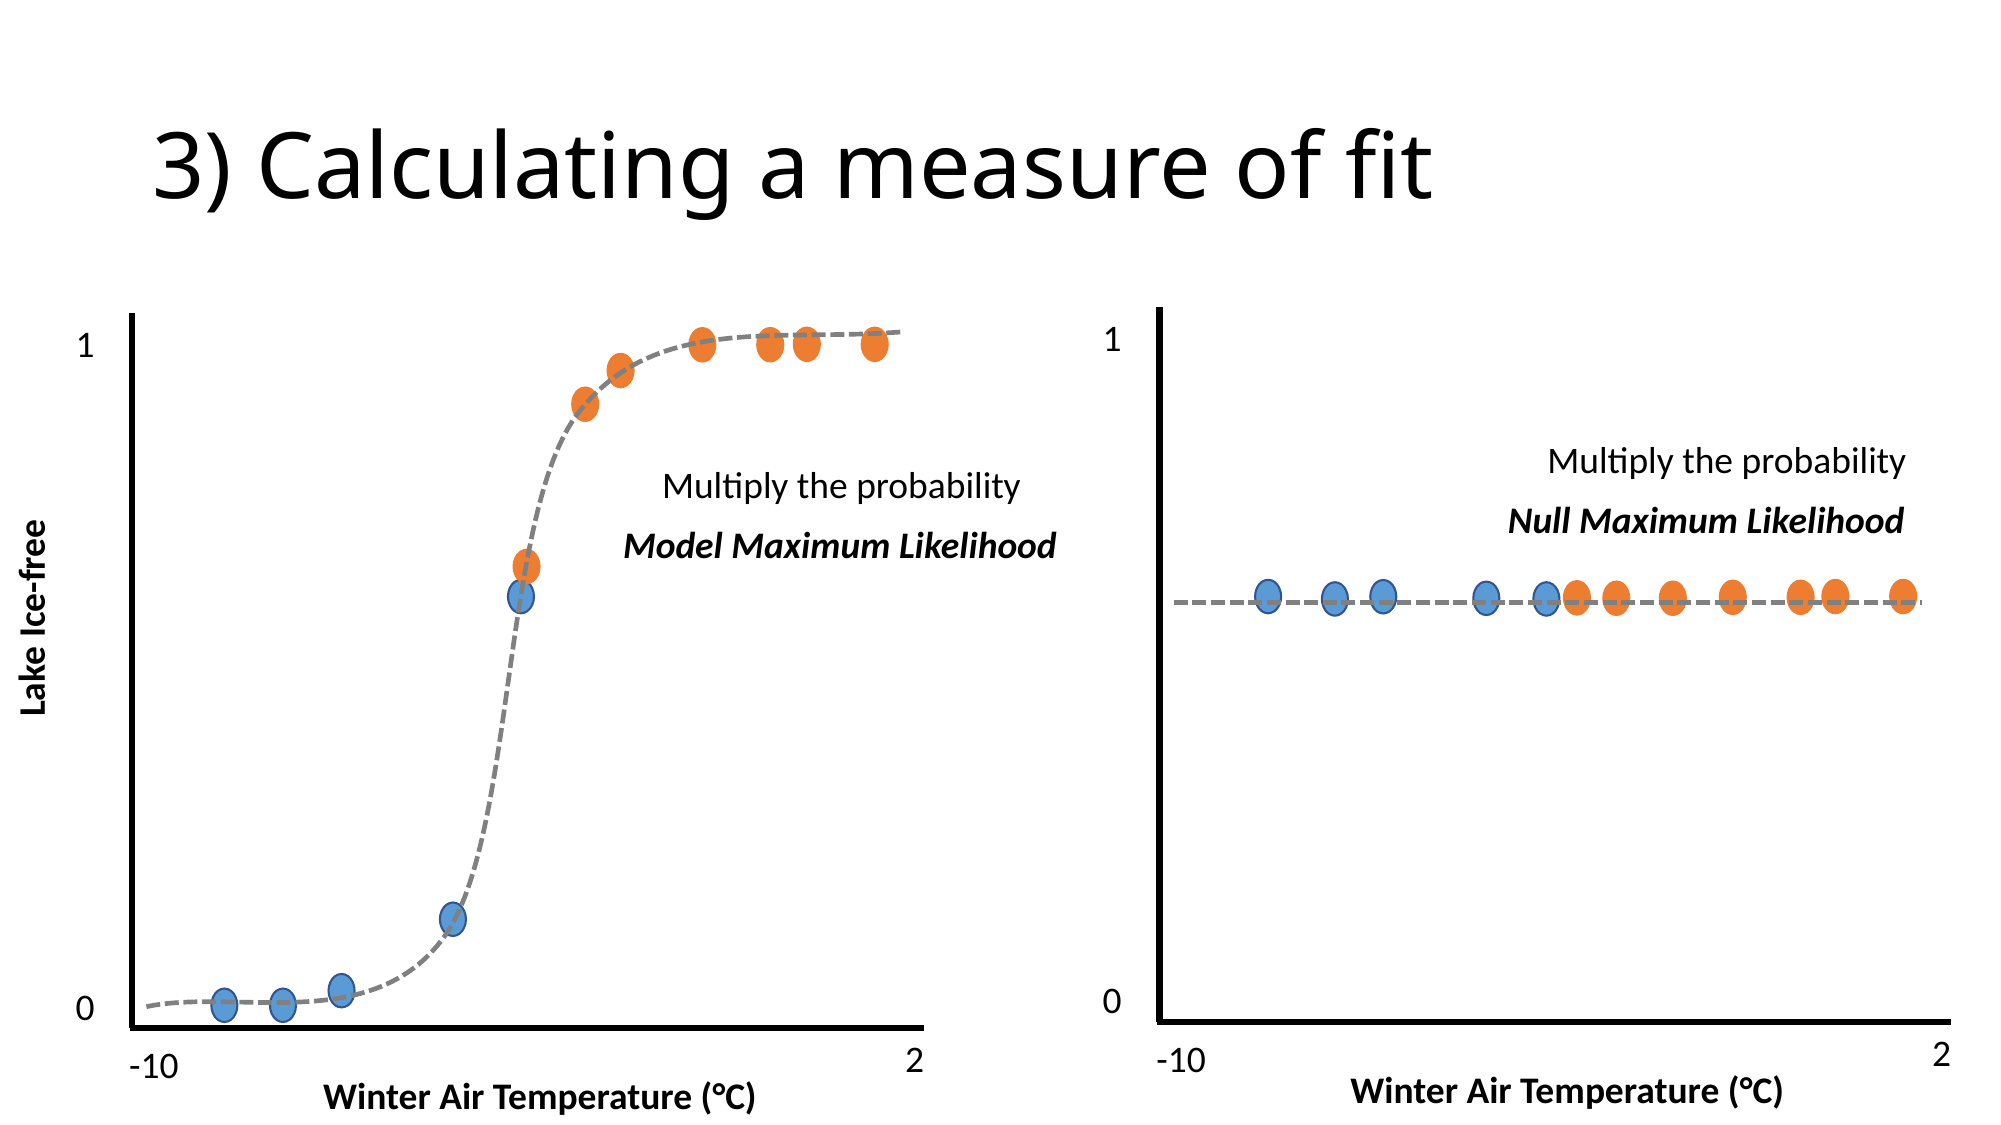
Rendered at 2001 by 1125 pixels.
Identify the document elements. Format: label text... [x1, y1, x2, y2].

text_box [1821, 578, 1850, 602]
text_box [606, 352, 634, 380]
text_box Null Maximum Likelihood [1493, 489, 1920, 549]
text_box 0 [60, 975, 110, 1035]
text_box [512, 548, 529, 583]
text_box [1149, 1021, 1961, 1119]
text_box [1562, 580, 1591, 602]
text_box [1370, 603, 1397, 615]
text_box [1563, 603, 1590, 616]
text_box [1720, 603, 1746, 616]
text_box Multiply the probability [647, 453, 1036, 514]
text_box [864, 326, 884, 333]
text_box [571, 386, 595, 416]
text_box [757, 326, 782, 336]
text_box [1473, 603, 1500, 617]
text_box [210, 1002, 239, 1024]
text_box [1786, 579, 1815, 602]
text_box [447, 905, 467, 938]
text_box [1787, 603, 1814, 616]
text_box [1602, 580, 1631, 602]
text_box [1822, 603, 1848, 615]
text_box [796, 326, 818, 334]
text_box [872, 347, 889, 363]
text_box Multiply the probability [1532, 428, 1922, 489]
text_box [268, 1003, 298, 1024]
text_box [688, 327, 716, 343]
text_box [122, 1028, 934, 1125]
text_box [1532, 581, 1561, 602]
text_box 1 [60, 312, 110, 372]
title 3) Calculating a measure of fit [137, 59, 1863, 278]
text_box 0 [1088, 968, 1137, 1029]
text_box [146, 330, 905, 1008]
text_box [1321, 603, 1349, 617]
text_box [1533, 603, 1560, 617]
text_box [506, 580, 521, 614]
text_box [1658, 580, 1687, 602]
text_box Lake Ice-free [0, 504, 60, 732]
text_box [1890, 603, 1917, 615]
text_box [1472, 580, 1501, 602]
text_box [1320, 581, 1349, 602]
text_box [330, 996, 355, 1009]
text_box [1603, 603, 1630, 617]
text_box [1659, 603, 1686, 617]
text_box [1889, 578, 1918, 602]
text_box [1718, 579, 1747, 602]
text_box [1254, 578, 1283, 602]
text_box [1369, 578, 1398, 602]
text_box Model Maximum Likelihood [608, 514, 1073, 574]
text_box [1255, 603, 1281, 615]
text_box 1 [1088, 306, 1137, 366]
